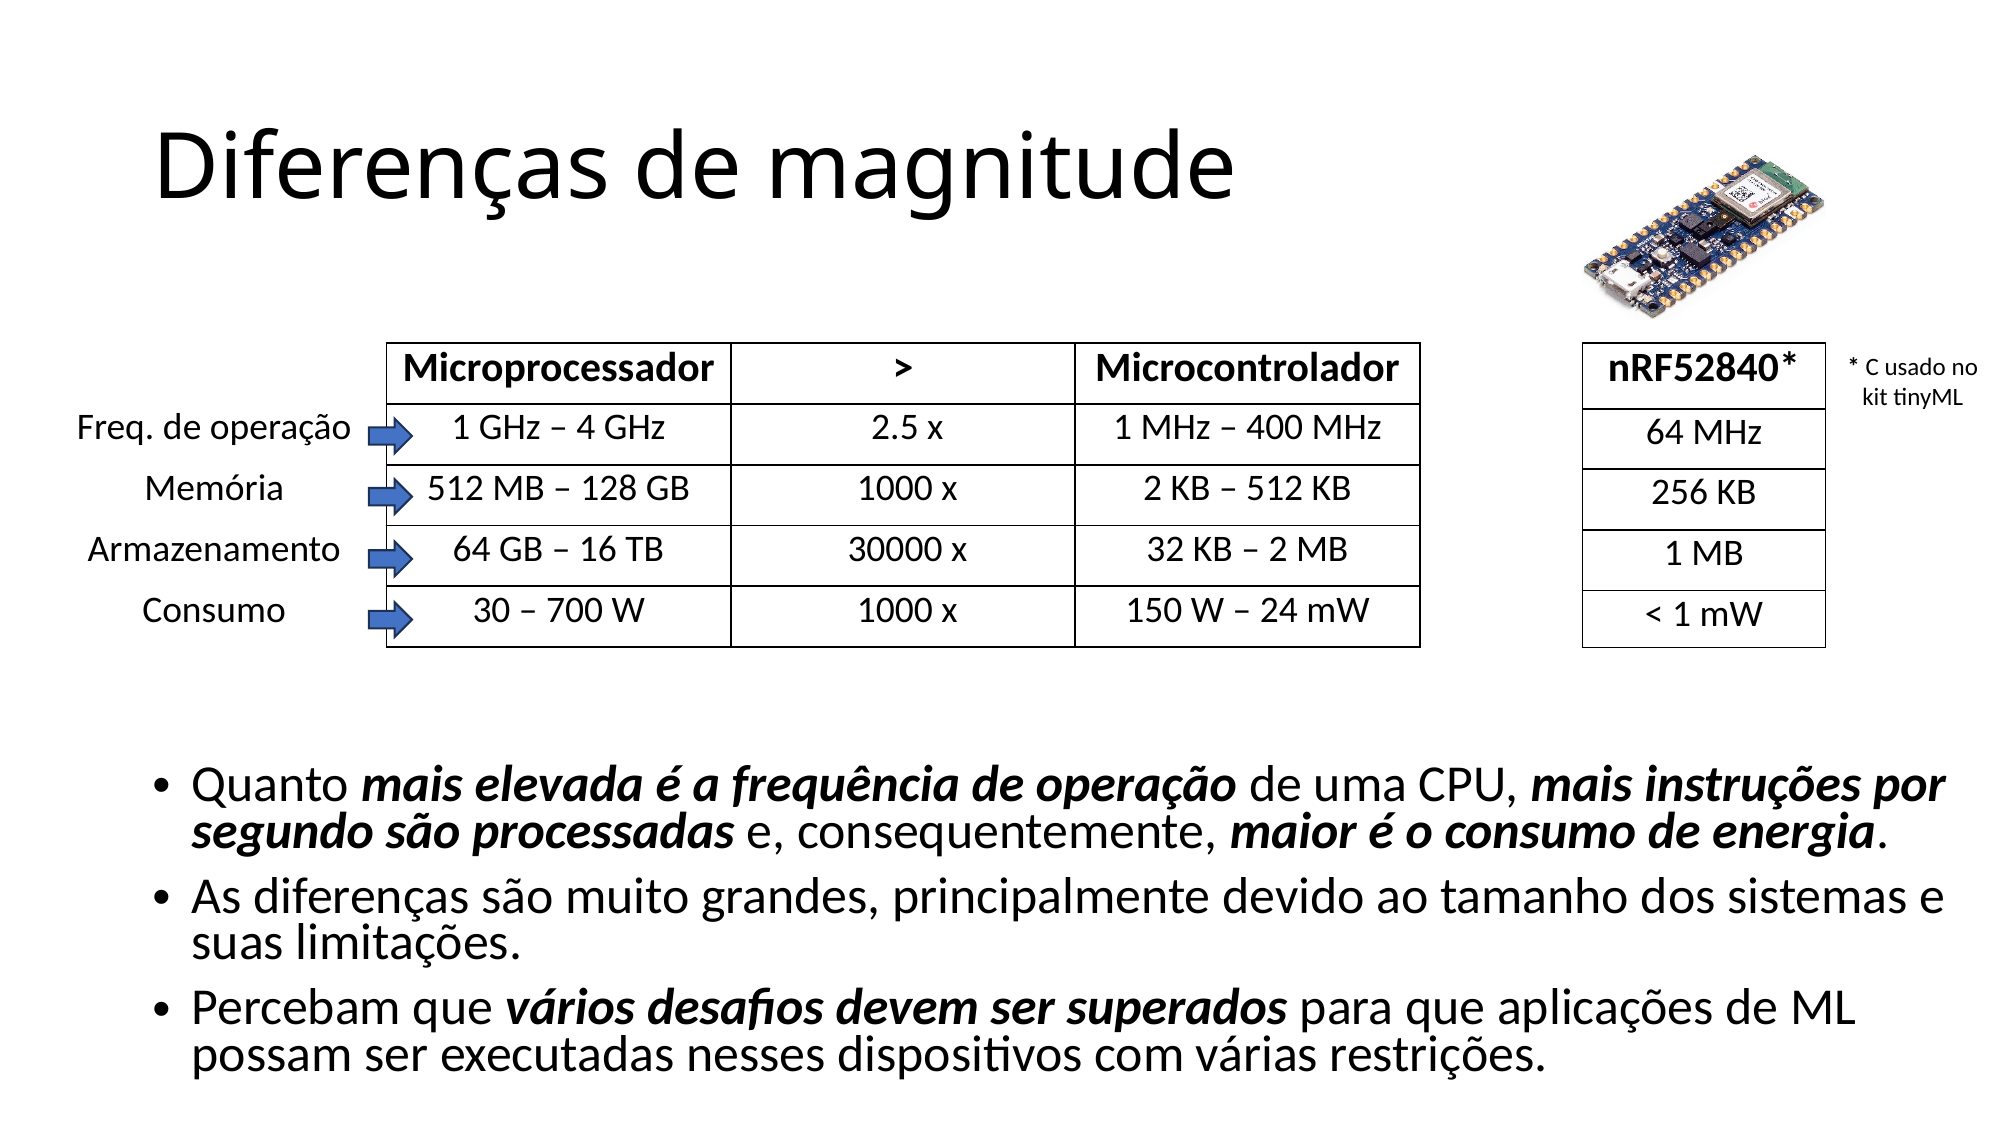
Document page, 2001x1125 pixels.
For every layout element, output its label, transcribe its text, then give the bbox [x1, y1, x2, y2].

table_cell < 1 mW [1583, 591, 1825, 647]
table_cell 1 MB [1583, 531, 1825, 590]
text_box [367, 539, 414, 579]
picture [1582, 153, 1826, 320]
text_box [367, 599, 414, 640]
text_box [367, 416, 414, 456]
list Quanto mais elevada é a frequência de operação de uma CPU, mais instruções por segundo são processadas e, consequentemente, maior é o consumo de energia. As diferenças são muito grandes, principalmente devido ao tamanho dos sistemas e suas limitações. Percebam que vários desafios devem ser superados para que aplicações de ML possam ser executadas nesses dispositivos com várias restrições. [137, 756, 1967, 1125]
text_box [367, 476, 414, 517]
table_header nRF52840* [1583, 344, 1825, 408]
table_cell 64 MHz [1583, 410, 1825, 468]
title Diferenças de magnitude [137, 59, 1863, 278]
table_cell 256 KB [1583, 470, 1825, 529]
